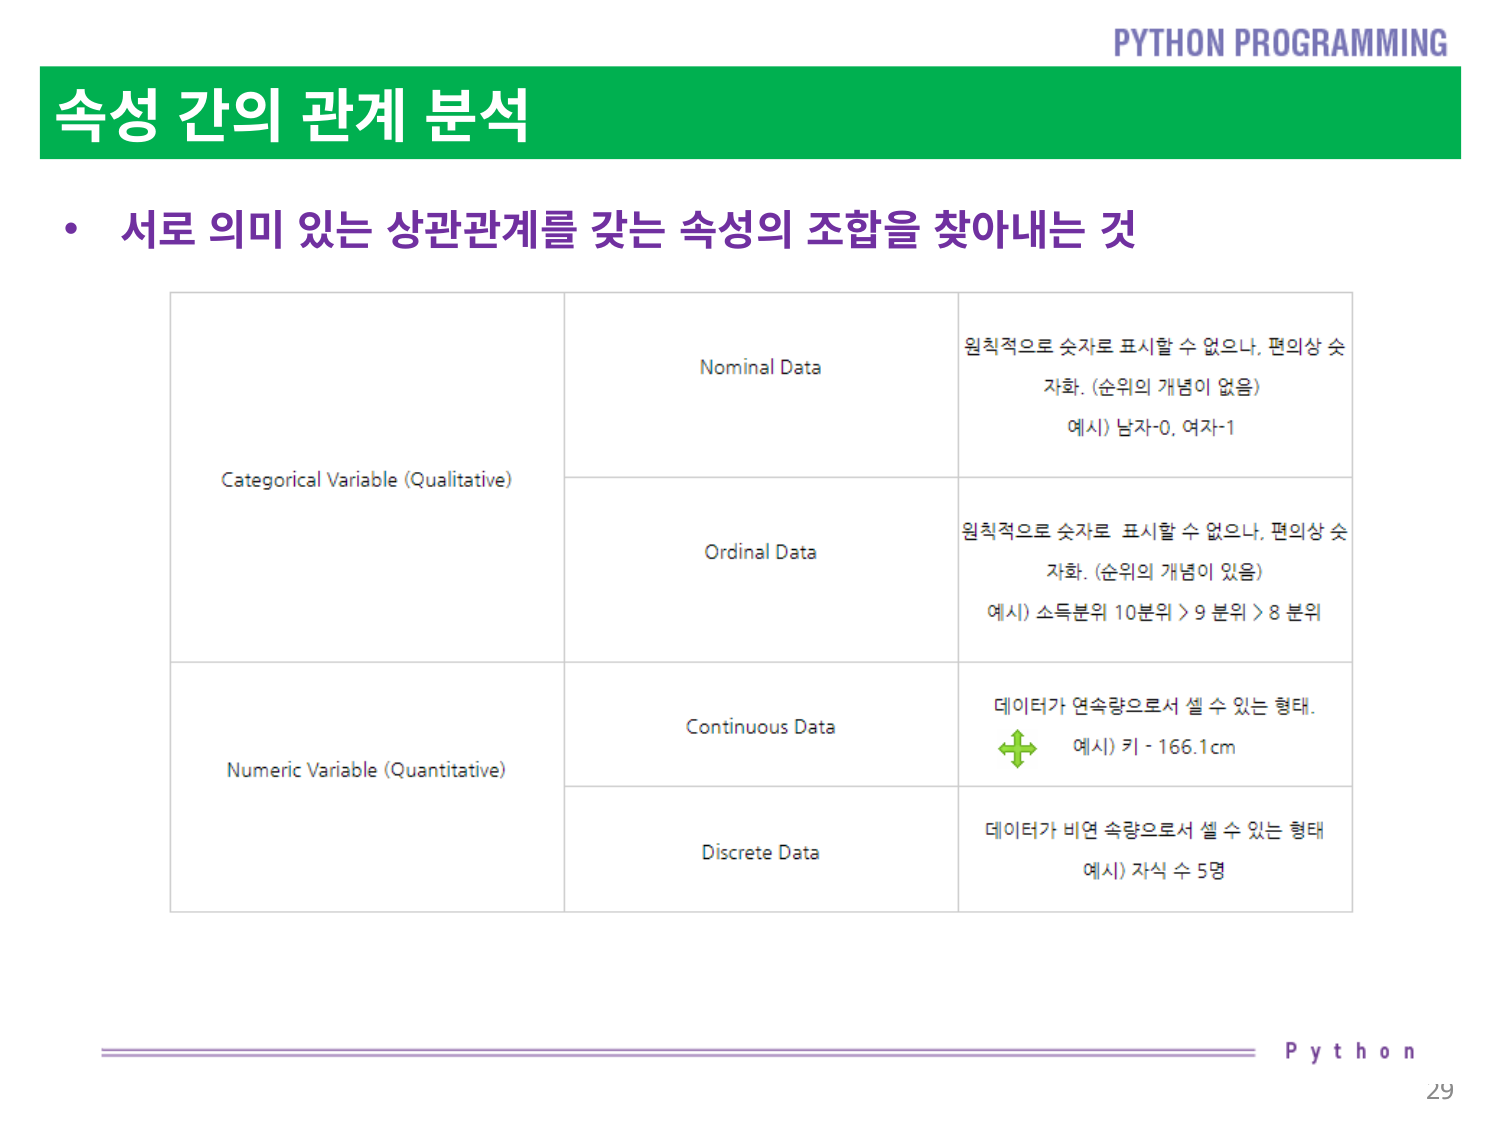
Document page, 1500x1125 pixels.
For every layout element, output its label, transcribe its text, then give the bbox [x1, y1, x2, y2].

list 서로 의미 있는 상관관계를 갖는 속성의 조합을 찾아내는 것 [48, 195, 1461, 1041]
slide_number 29 [1119, 1071, 1470, 1112]
picture [18, 1020, 1483, 1084]
title 속성 간의 관계 분석 [39, 76, 1444, 152]
picture [154, 278, 1362, 923]
picture [1106, 13, 1462, 66]
